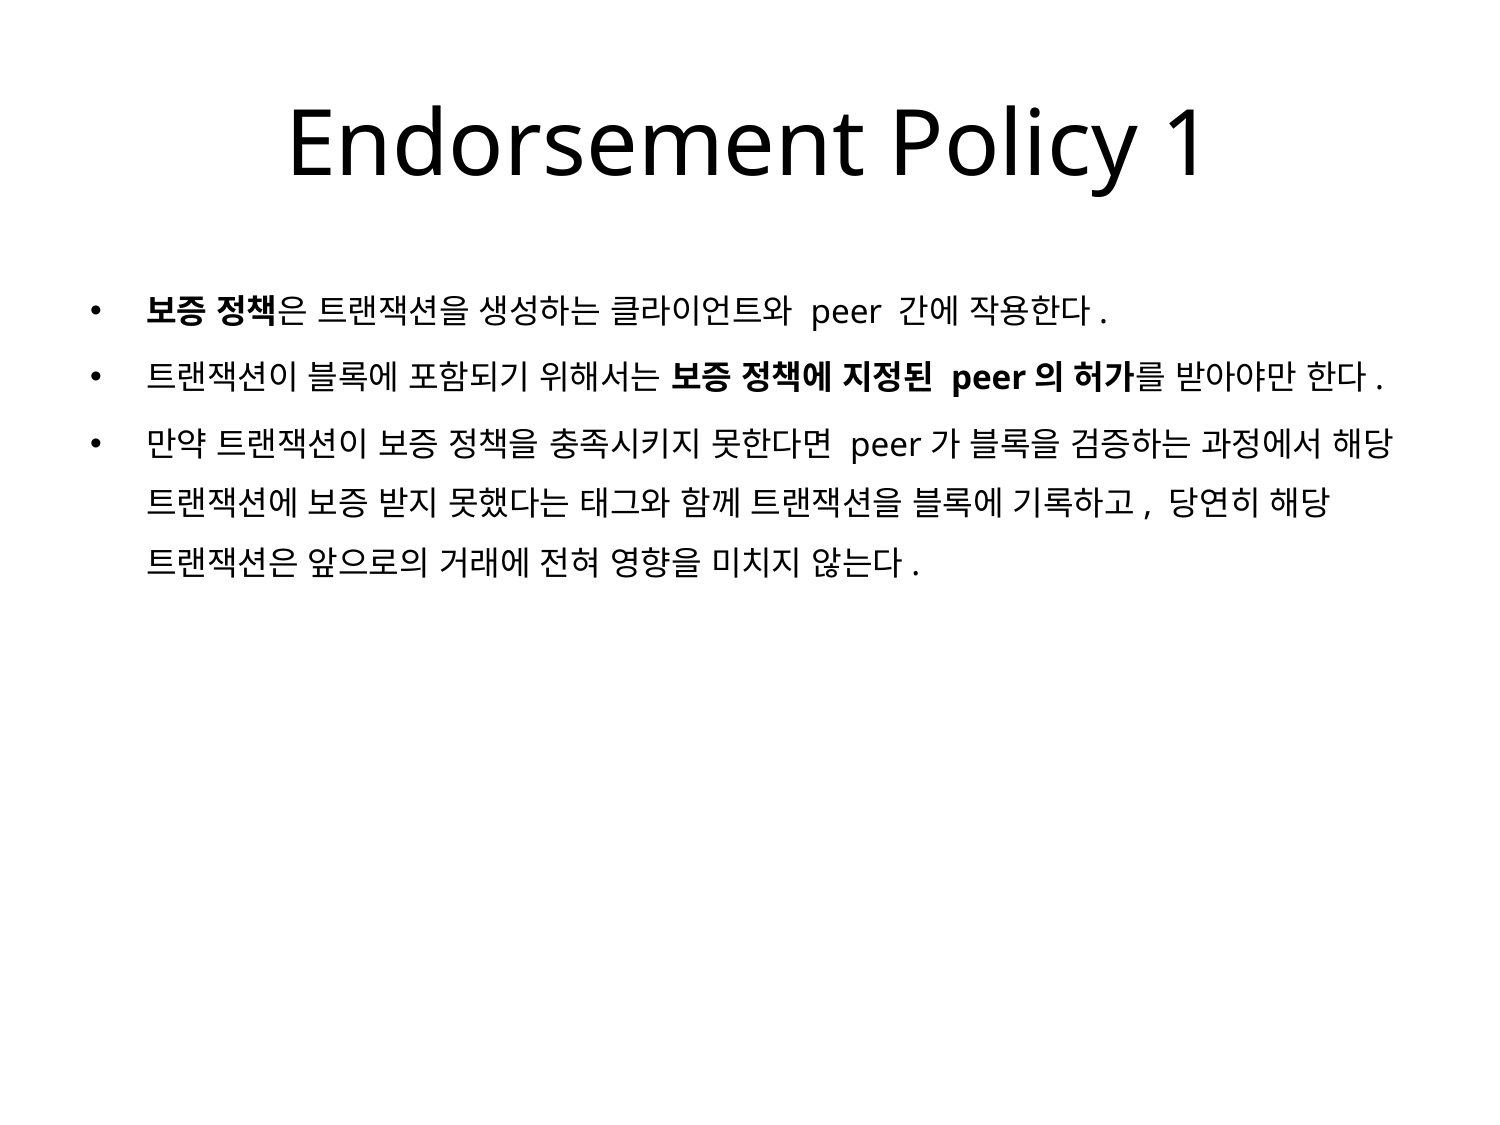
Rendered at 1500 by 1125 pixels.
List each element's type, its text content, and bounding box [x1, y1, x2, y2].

list 보증 정책은 트랜잭션을 생성하는 클라이언트와 peer 간에 작용한다. 트랜잭션이 블록에 포함되기 위해서는 보증 정책에 지정된 peer의 허가를 받아야만 한다. 만약 트랜잭션이 보증 정책을 충족시키지 못한다면 peer가 블록을 검증하는 과정에서 해당 트랜잭션에 보증 받지 못했다는 태그와 함께 트랜잭션을 블록에 기록하고, 당연히 해당 트랜잭션은 앞으로의 거래에 전혀 영향을 미치지 않는다. [75, 262, 1425, 1005]
title Endorsement Policy 1 [75, 45, 1425, 233]
